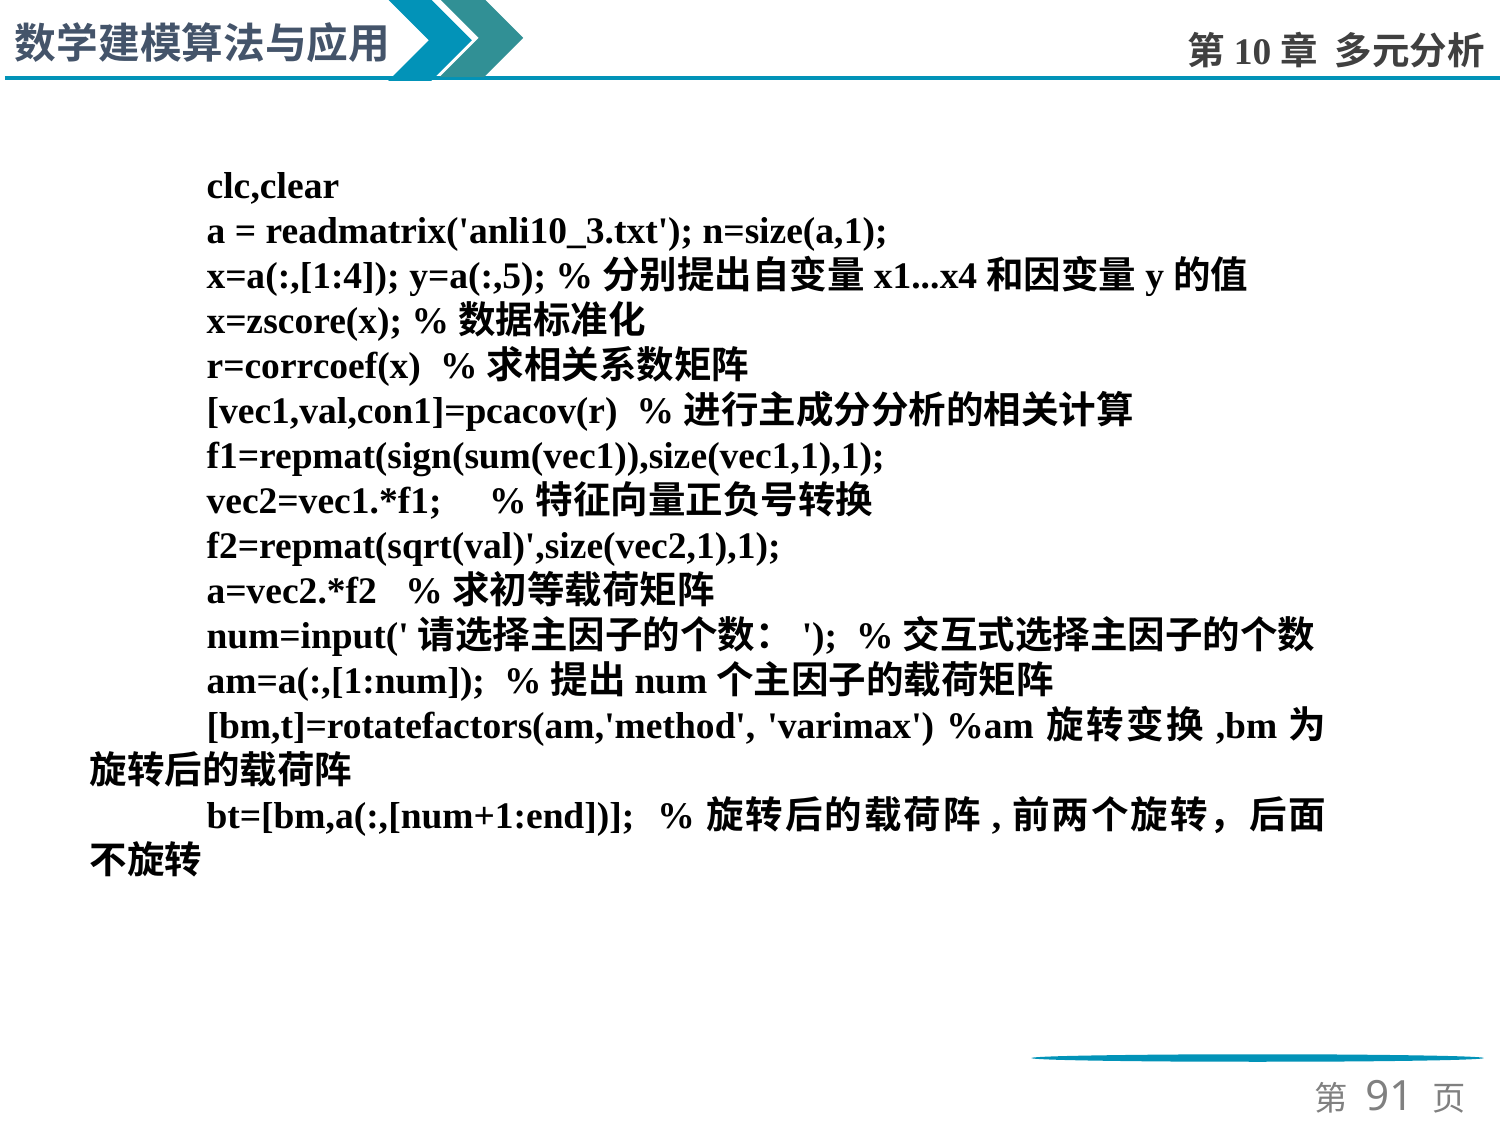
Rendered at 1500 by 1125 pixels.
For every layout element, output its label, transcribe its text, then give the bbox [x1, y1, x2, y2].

text_box clc,clear a = readmatrix('anli10_3.txt'); n=size(a,1); x=a(:,[1:4]); y=a(:,5); %分别提出自变量x1...x4和因变量y的值 x=zscore(x); %数据标准化 r=corrcoef(x) %求相关系数矩阵 [vec1,val,con1]=pcacov(r) %进行主成分分析的相关计算 f1=repmat(sign(sum(vec1)),size(vec1,1),1); vec2=vec1.*f1; %特征向量正负号转换 f2=repmat(sqrt(val)',size(vec2,1),1); a=vec2.*f2 %求初等载荷矩阵 num=input('请选择主因子的个数：'); %交互式选择主因子的个数 am=a(:,[1:num]); %提出num个主因子的载荷矩阵 [bm,t]=rotatefactors(am,'method', 'varimax') %am旋转变换,bm为旋转后的载荷阵 bt=[bm,a(:,[num+1:end])]; %旋转后的载荷阵,前两个旋转，后面不旋转 [31, 153, 1342, 889]
